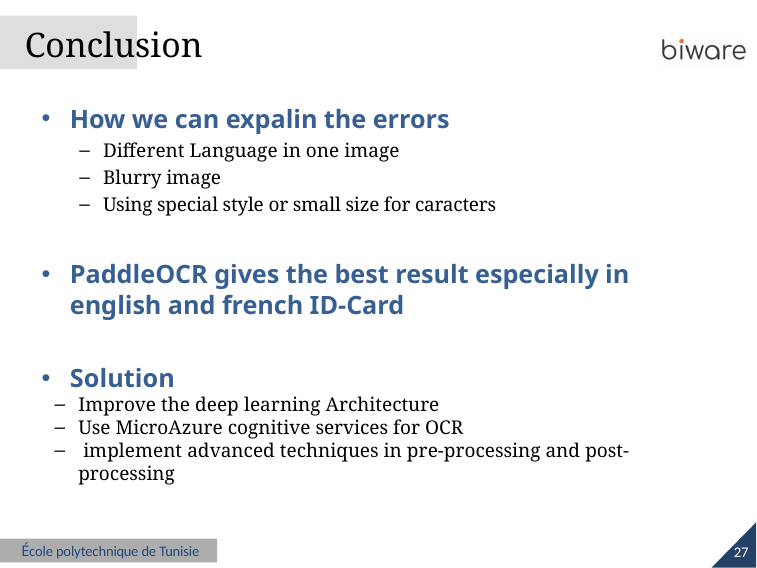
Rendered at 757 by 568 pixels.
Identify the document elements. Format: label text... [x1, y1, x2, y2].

title Conclusion [23, 22, 297, 119]
footer École polytechnique de Tunisie [0, 545, 353, 568]
picture [658, 4, 747, 94]
slide_number 27 [730, 545, 752, 568]
text_box How we can expalin the errors Different Language in one image Blurry image Using special style or small size for caracters PaddleOCR gives the best result especially in english and french ID-Card Solution Improve the deep learning Architecture Use MicroAzure cognitive services for OCR implement advanced techniques in pre-processing and post-processing [40, 95, 709, 485]
